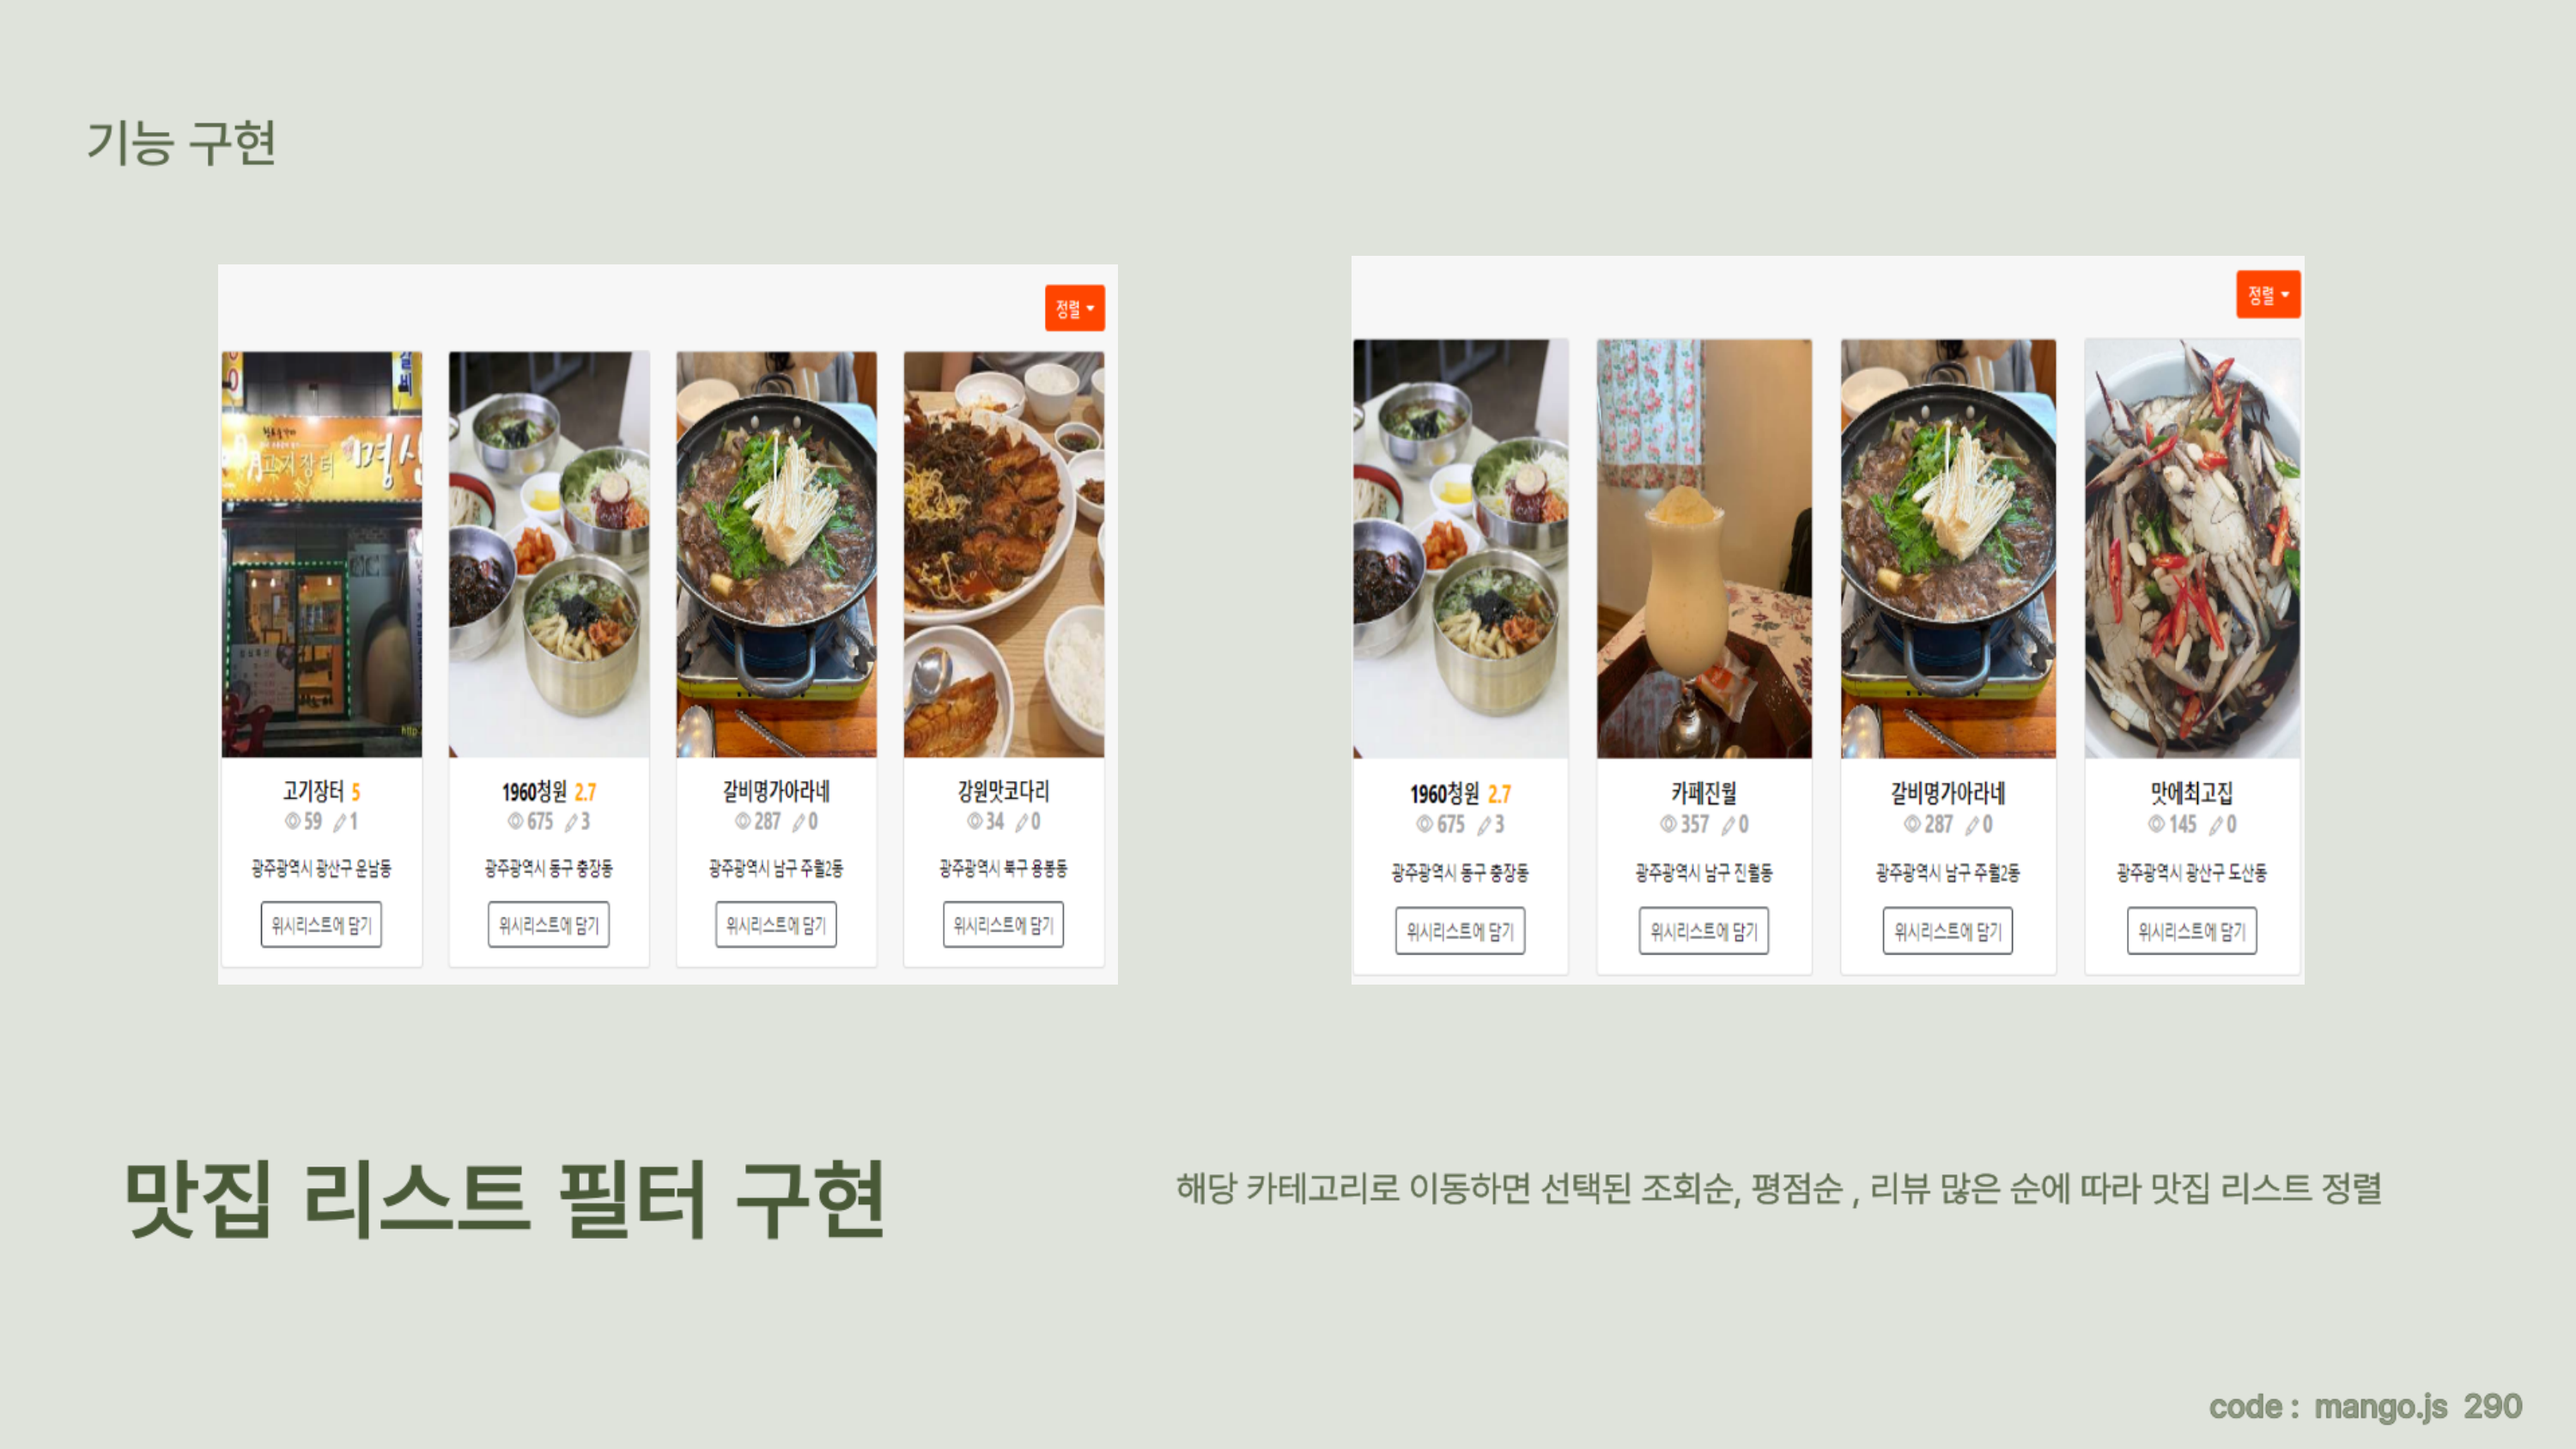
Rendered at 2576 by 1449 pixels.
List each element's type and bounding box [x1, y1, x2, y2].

text_box [218, 264, 1118, 985]
text_box [1352, 256, 2305, 985]
picture [1171, 1158, 2400, 1230]
picture [110, 1125, 923, 1279]
picture [78, 100, 302, 205]
picture [2063, 1371, 2562, 1449]
